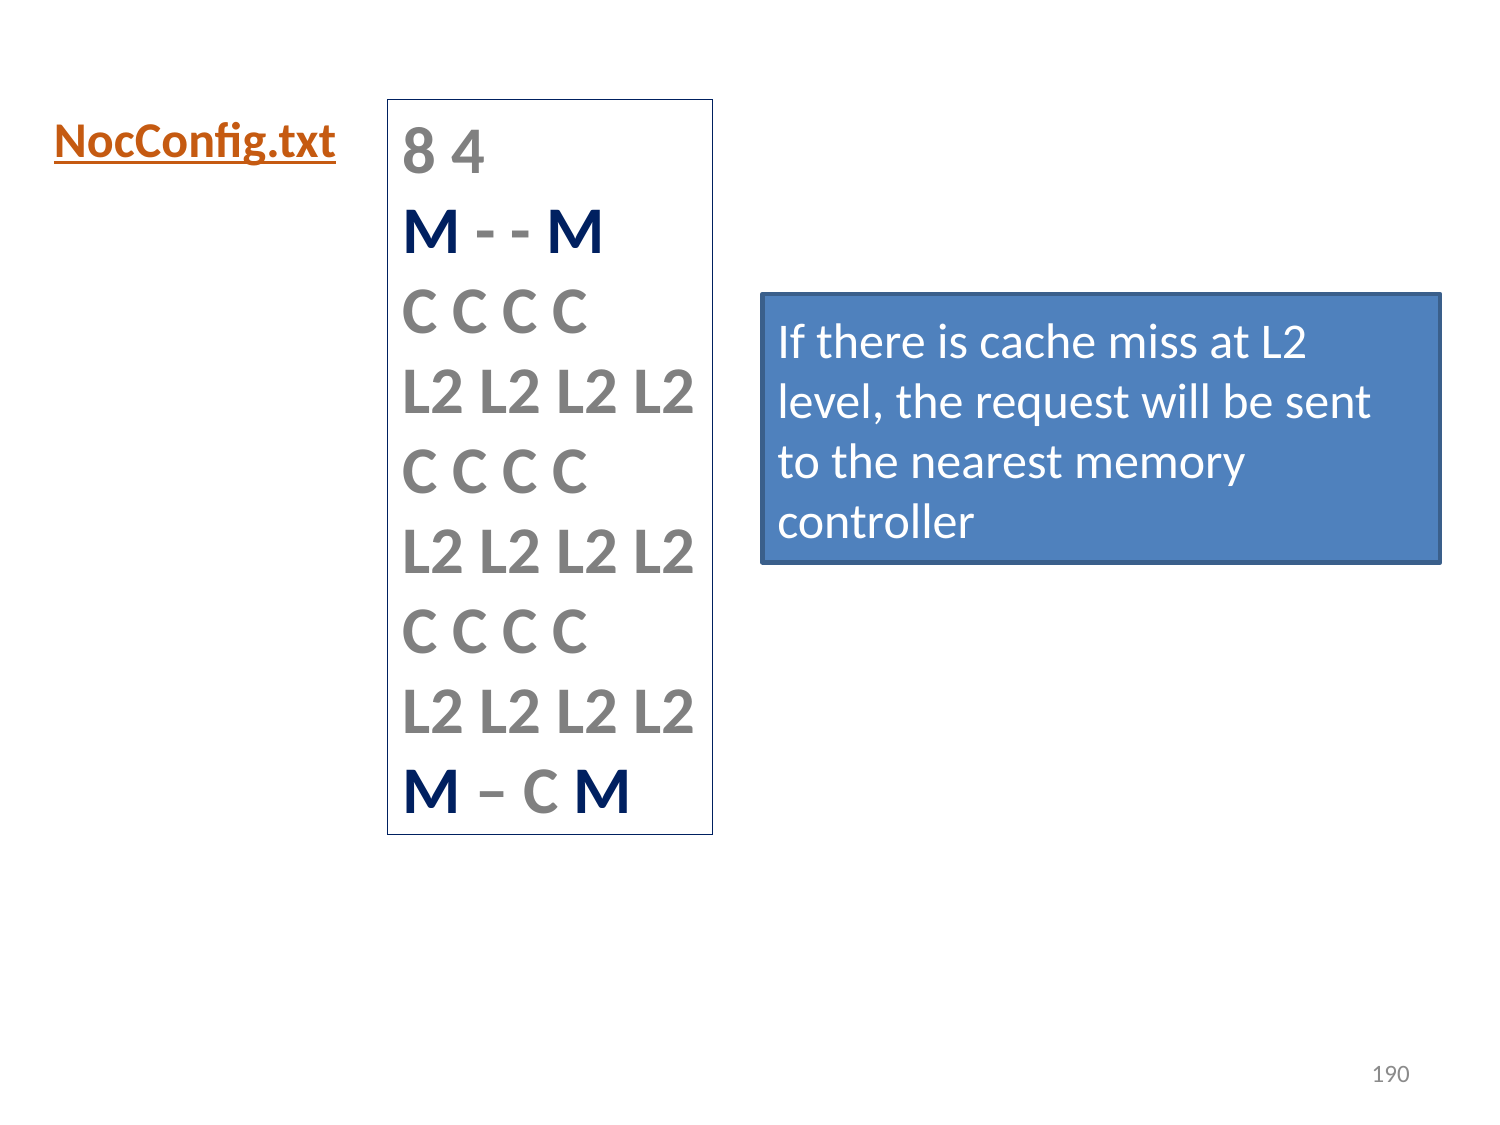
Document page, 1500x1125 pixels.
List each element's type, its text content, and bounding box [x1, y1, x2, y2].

text_box NocConfig.txt [39, 99, 352, 175]
text_box If there is cache miss at L2 level, the request will be sent to the nearest memory controller [760, 292, 1442, 565]
text_box 8 4 M - - M C C C C L2 L2 L2 L2 C C C C L2 L2 L2 L2 C C C C L2 L2 L2 L2 M – C M [387, 99, 713, 835]
slide_number 190 [1074, 1042, 1425, 1103]
